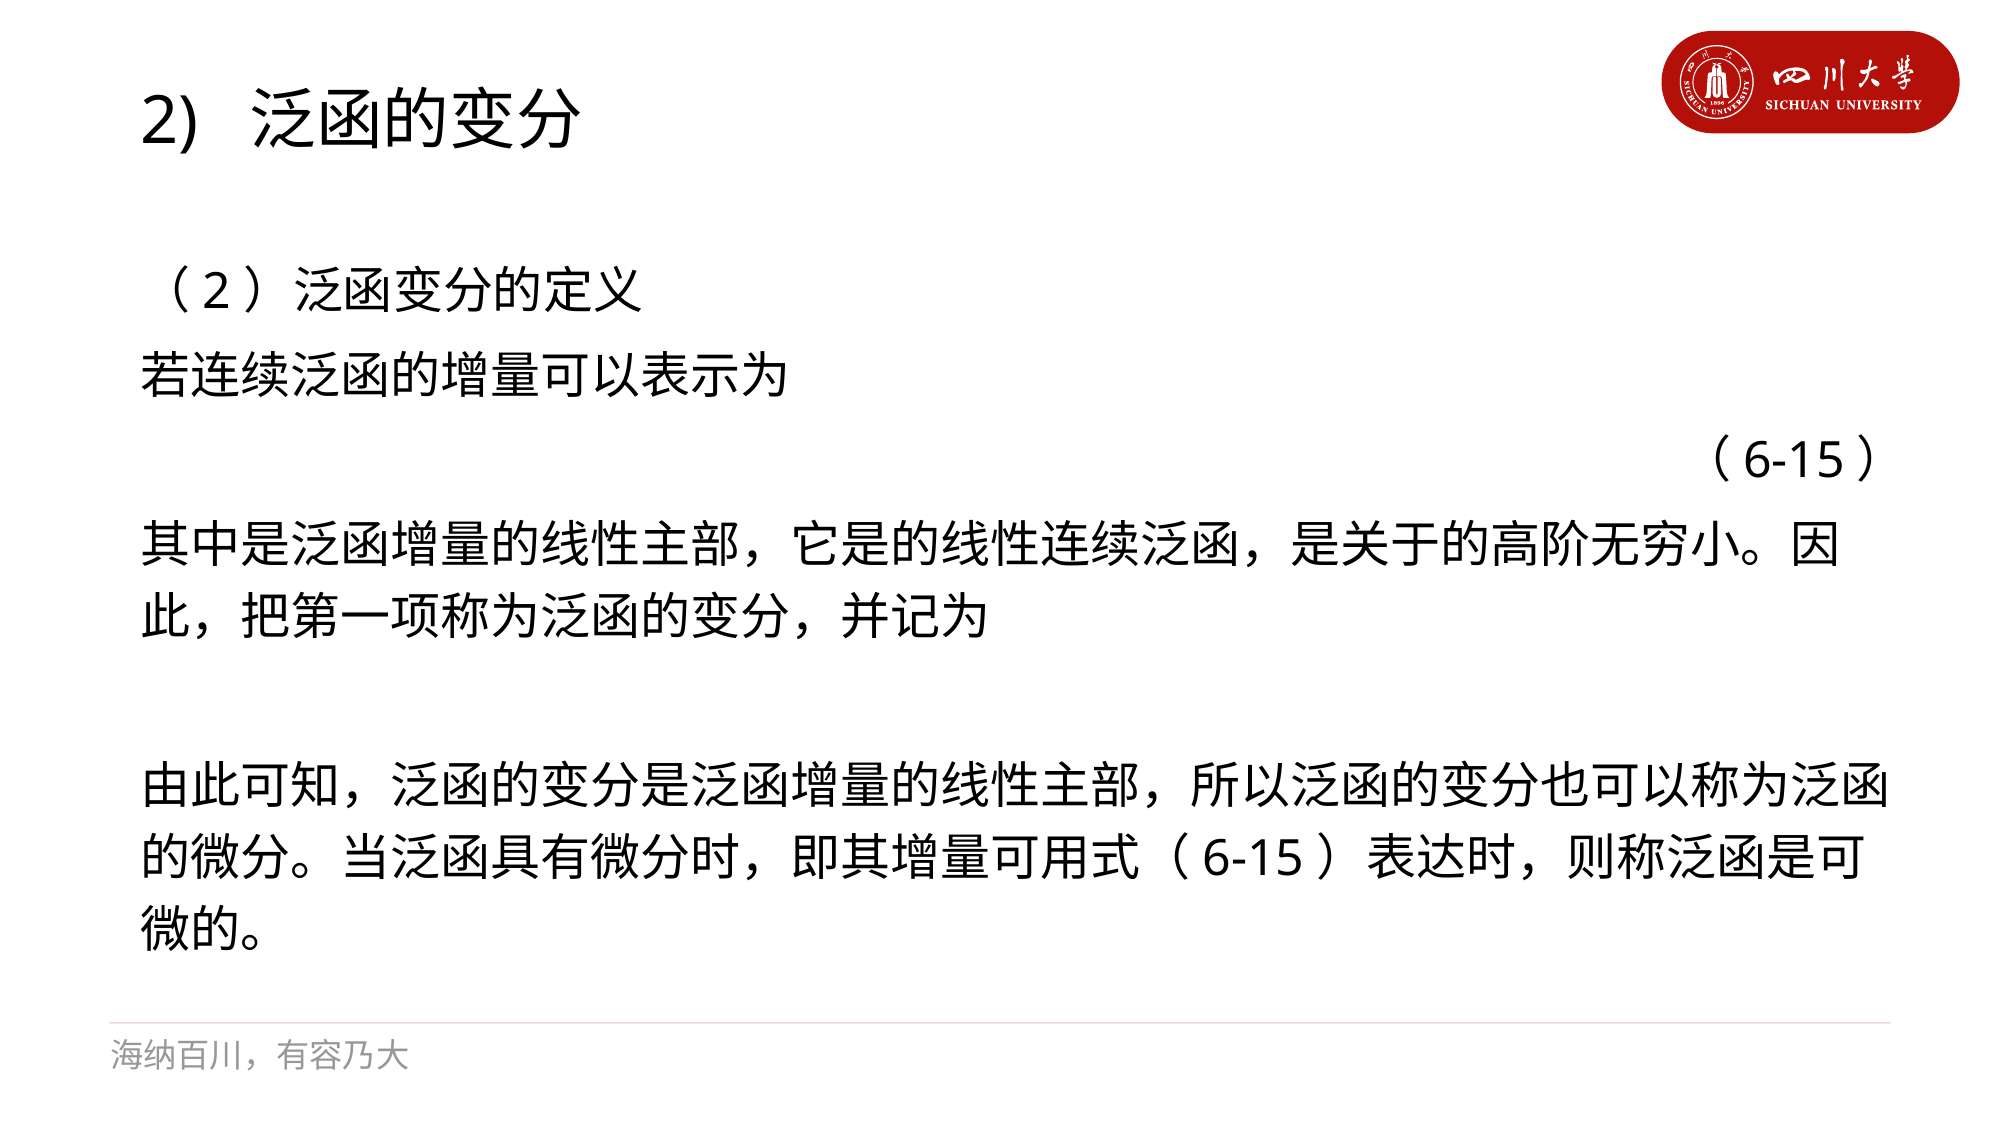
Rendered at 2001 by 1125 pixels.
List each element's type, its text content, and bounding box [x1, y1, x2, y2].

title 2) 泛函的变分 [125, 78, 1827, 190]
